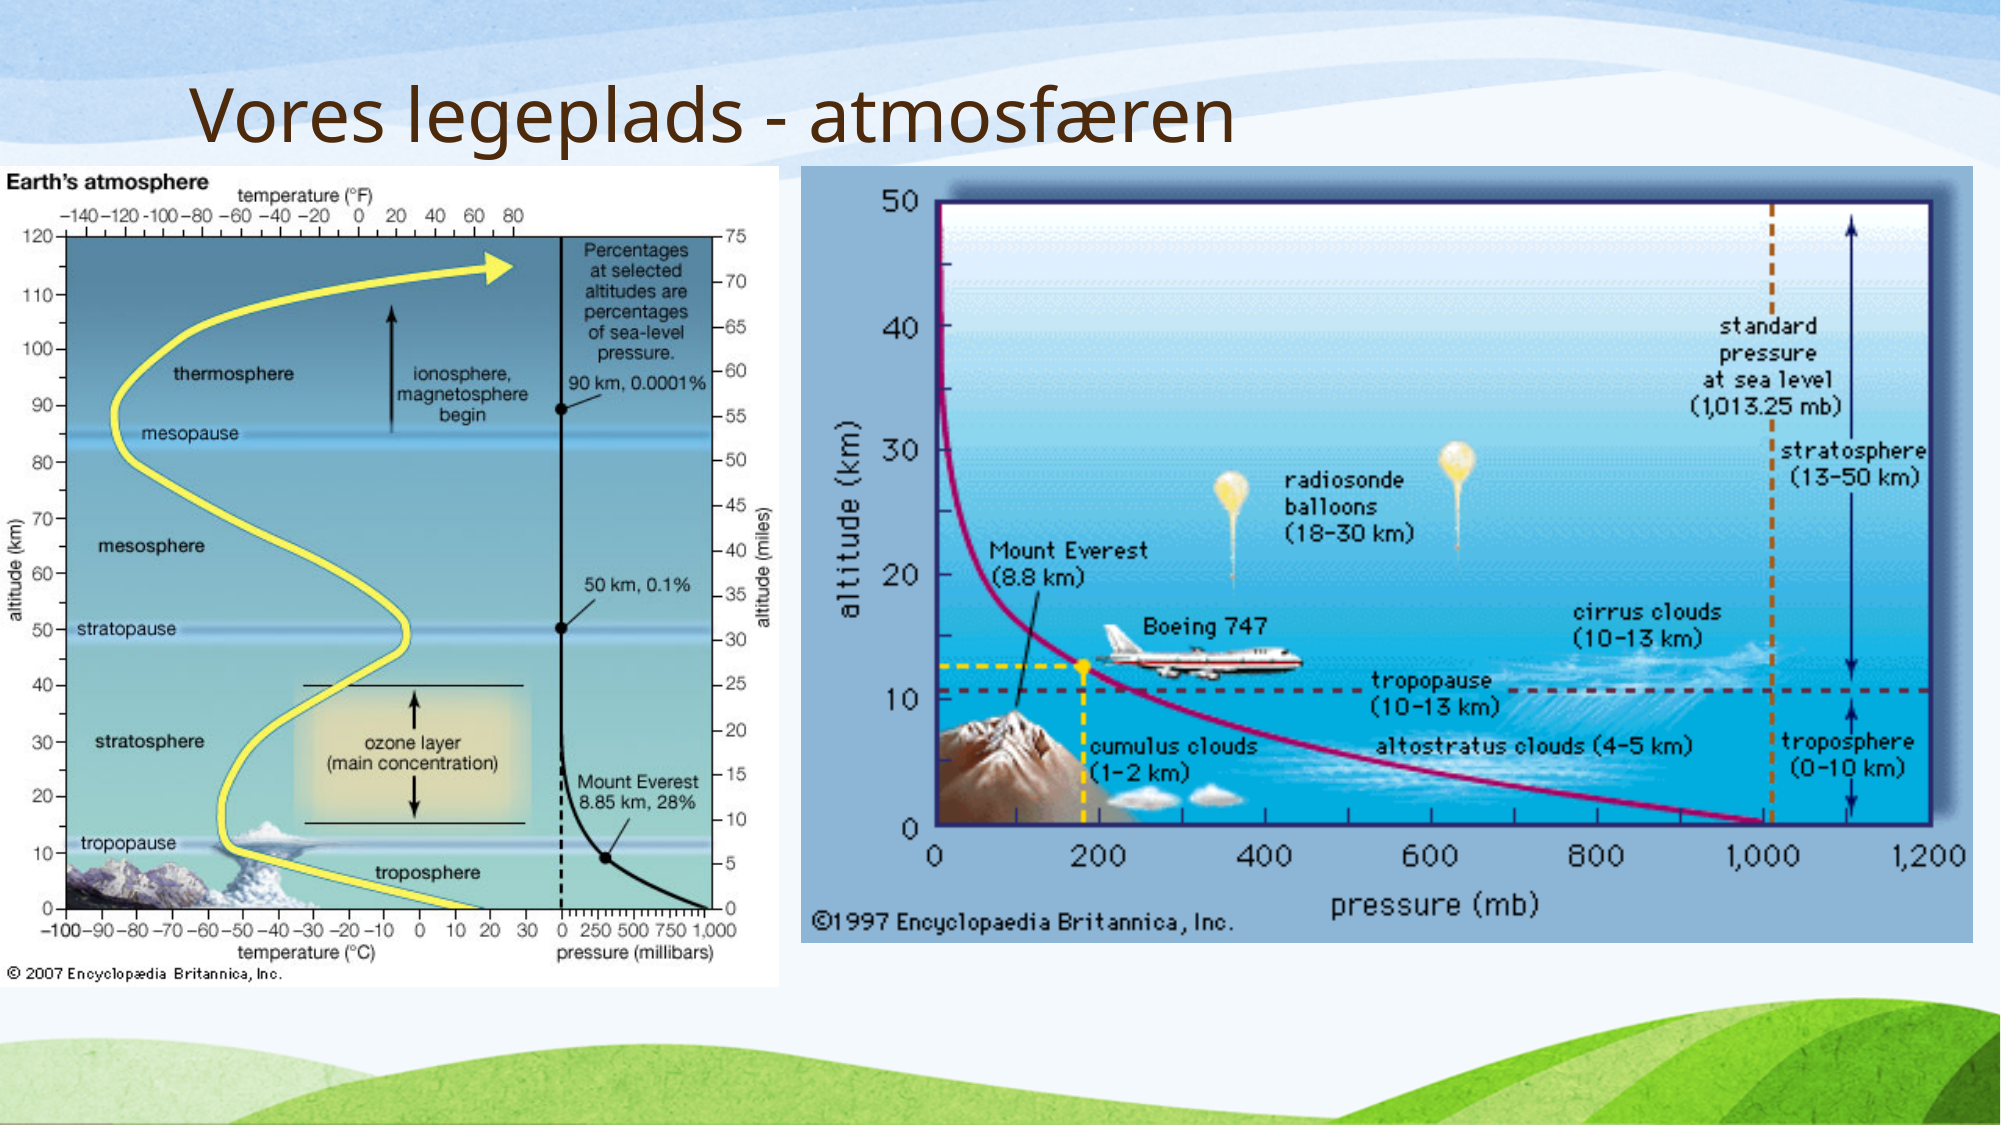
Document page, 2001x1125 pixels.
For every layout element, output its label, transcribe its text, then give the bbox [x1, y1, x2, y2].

picture [0, 0, 2001, 1125]
title Vores legeplads - atmosfæren [174, 50, 1825, 167]
